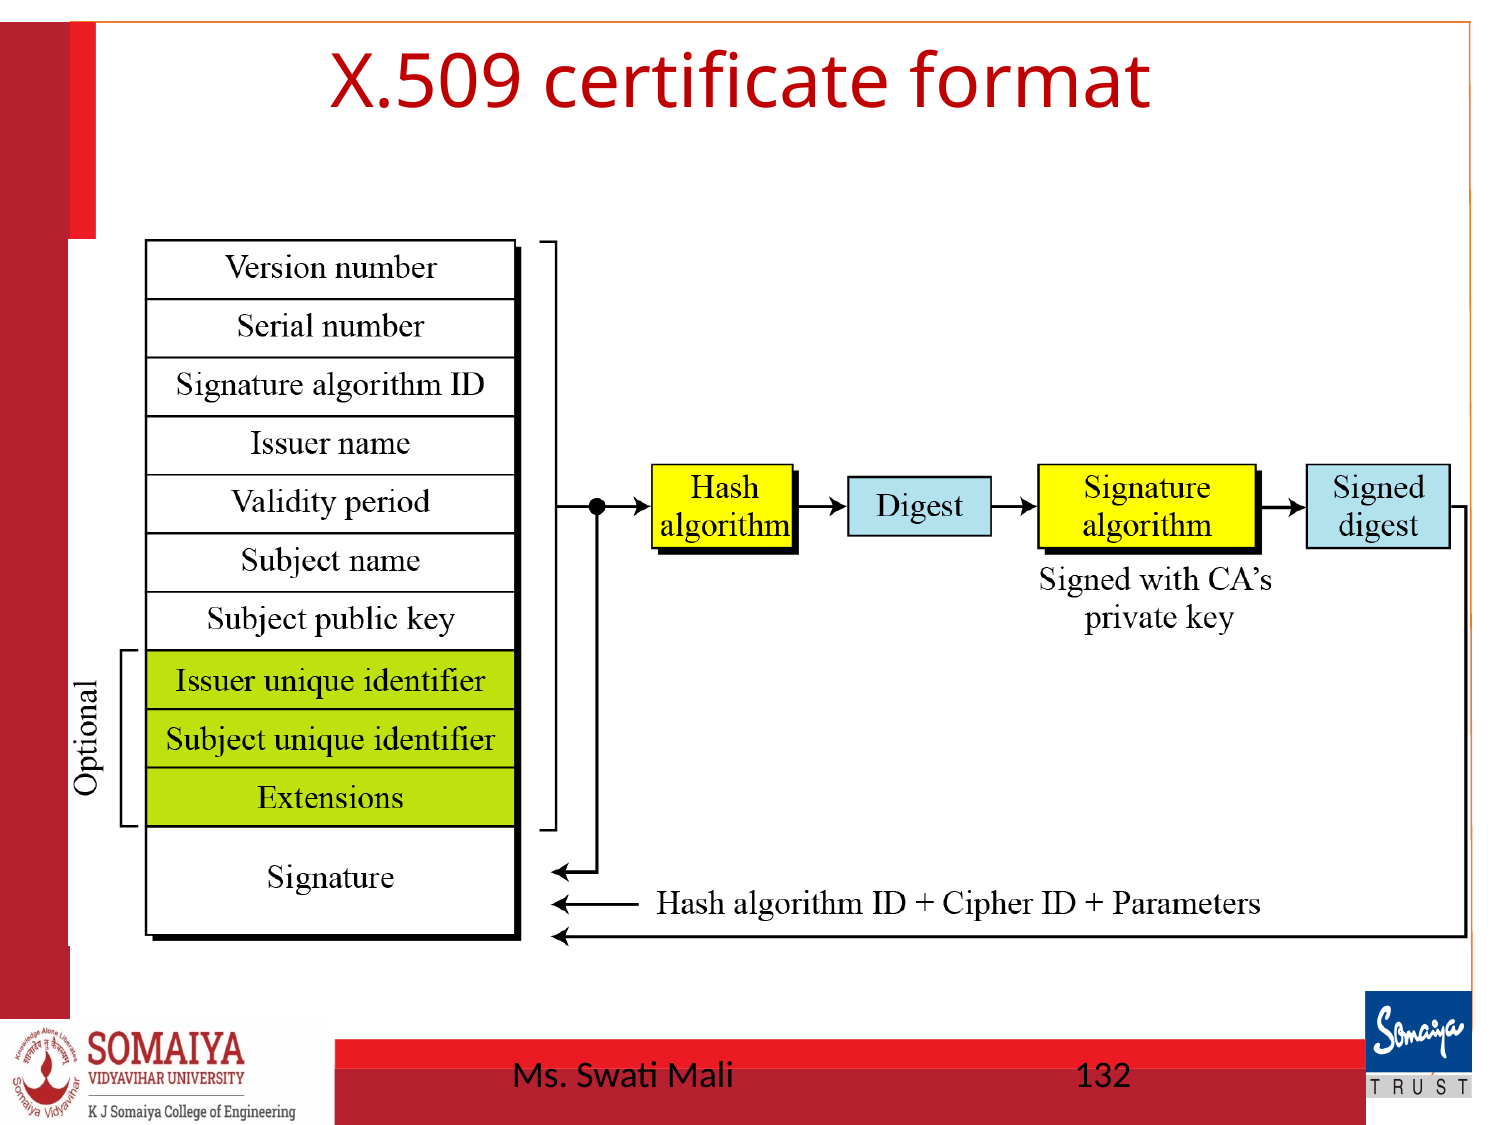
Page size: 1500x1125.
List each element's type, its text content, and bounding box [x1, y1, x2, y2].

slide_number 132 [1059, 1042, 1397, 1103]
footer Ms. Swati Mali [496, 1042, 1004, 1103]
picture [0, 22, 1469, 1125]
picture [335, 1040, 1365, 1125]
picture [1365, 991, 1472, 1098]
title X.509 certificate format [134, 35, 1349, 179]
